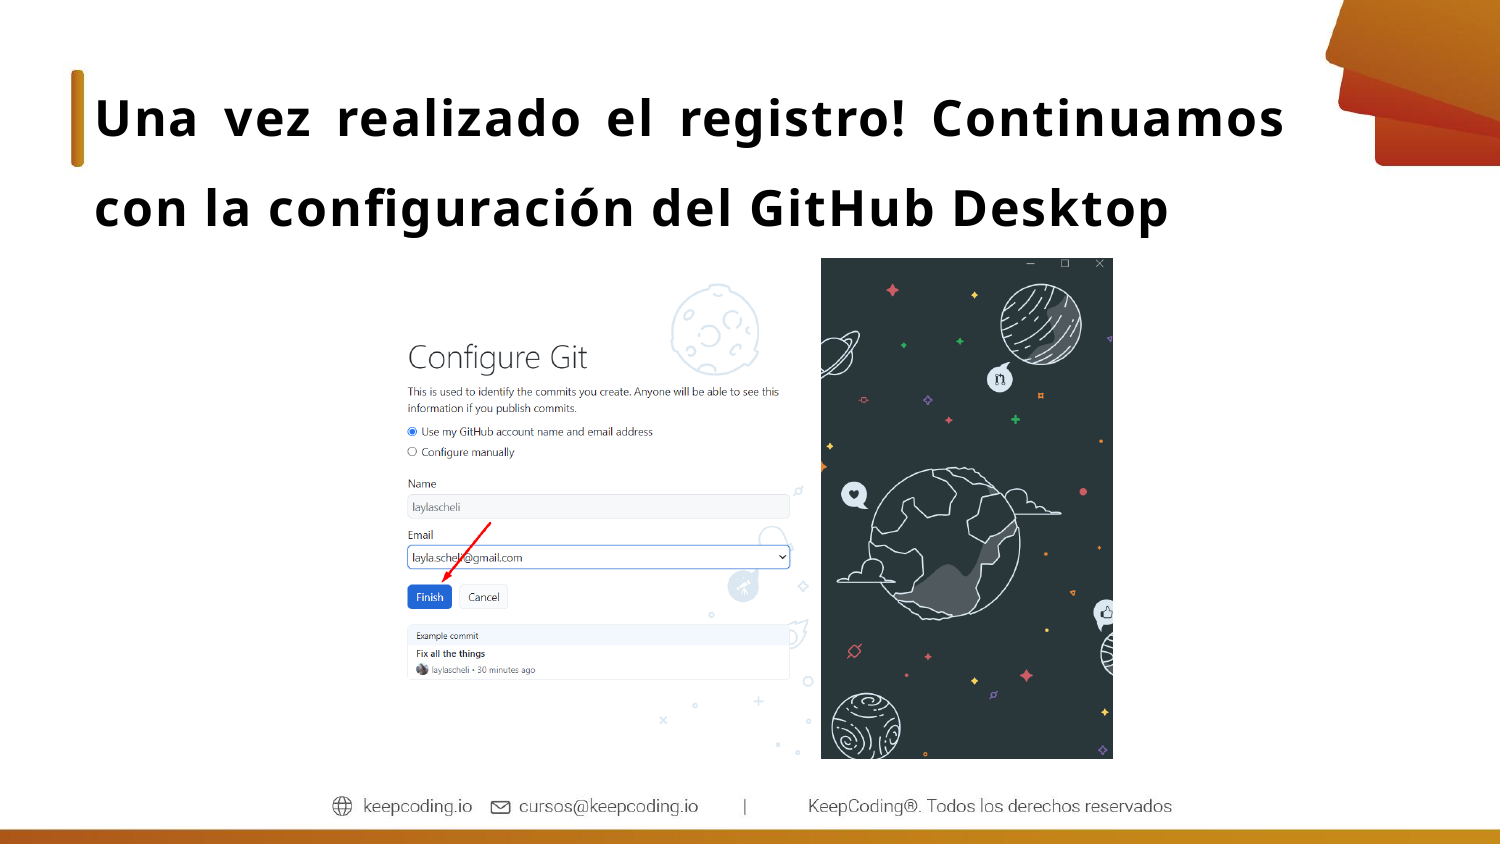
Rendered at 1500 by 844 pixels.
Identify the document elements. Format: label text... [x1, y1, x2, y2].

picture [0, 0, 1500, 844]
title Una vez realizado el registro! Continuamos con la configuración del GitHub Desktop [93, 54, 1288, 237]
